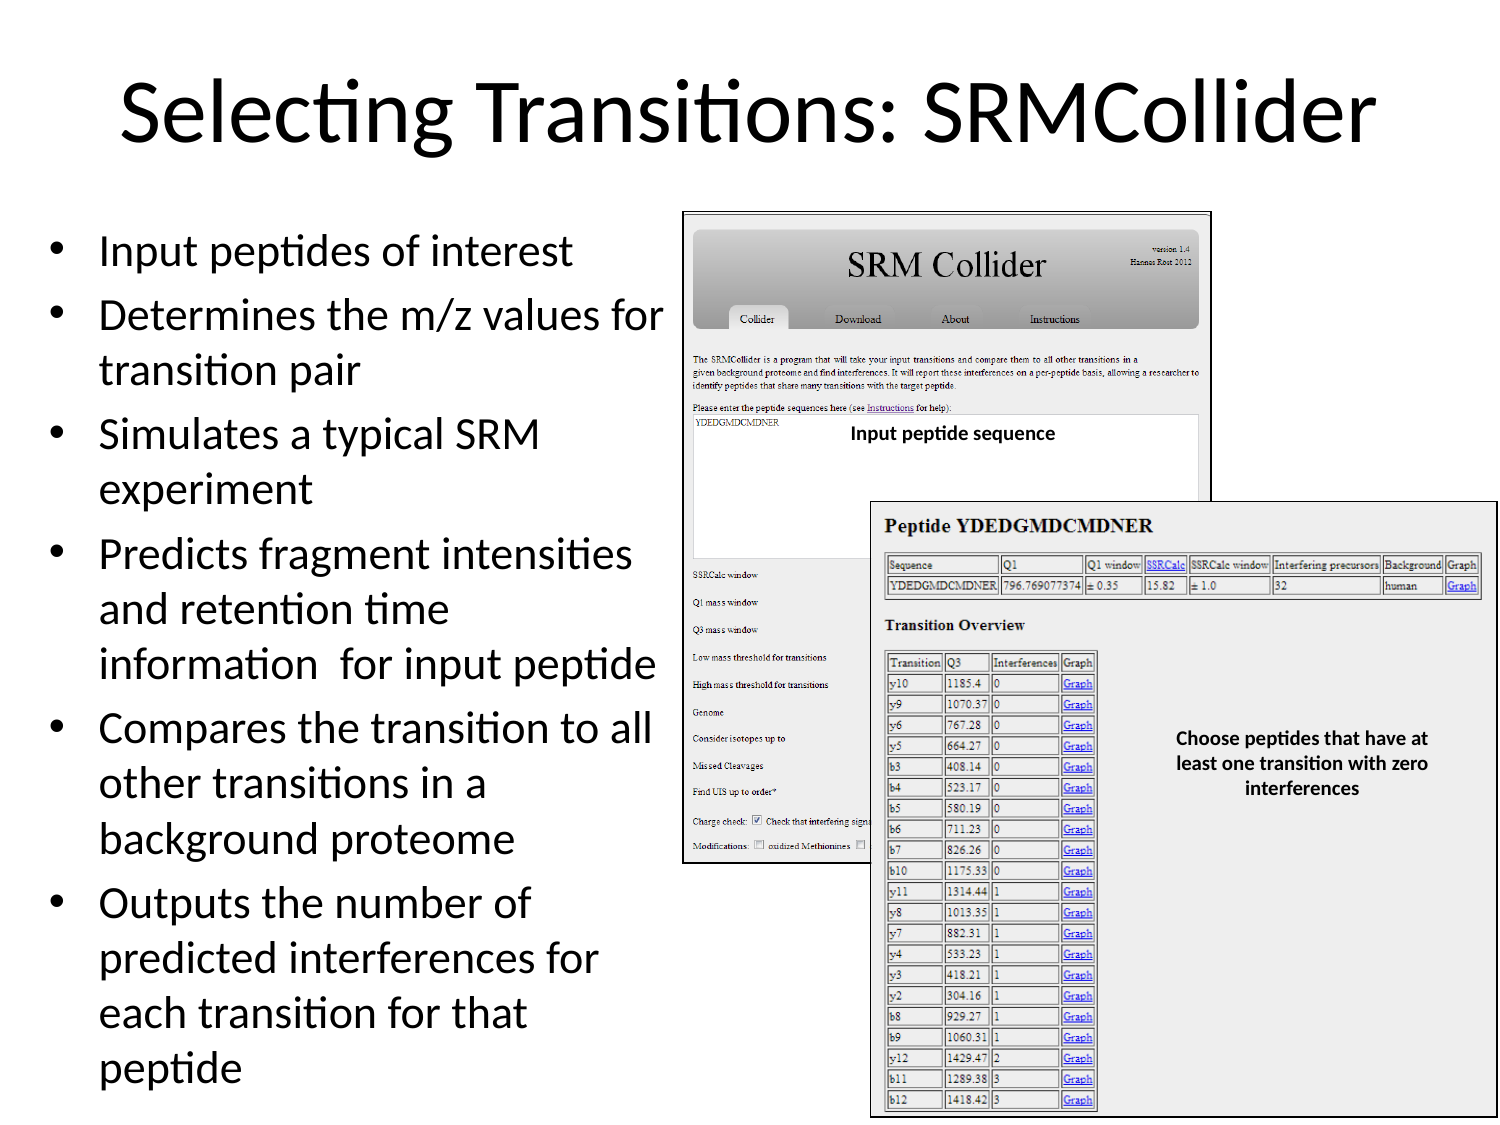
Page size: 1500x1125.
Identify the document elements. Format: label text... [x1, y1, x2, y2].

picture [683, 212, 1497, 1117]
title Selecting Transitions: SRMCollider [75, 12, 1425, 200]
list Input peptides of interest Determines the m/z values for transition pair Simulates a typical SRM experiment Predicts fragment intensities and retention time information for input peptide Compares the transition to all other transitions in a background proteome Outputs the number of predicted interferences for each transition for that peptide [33, 212, 684, 1117]
